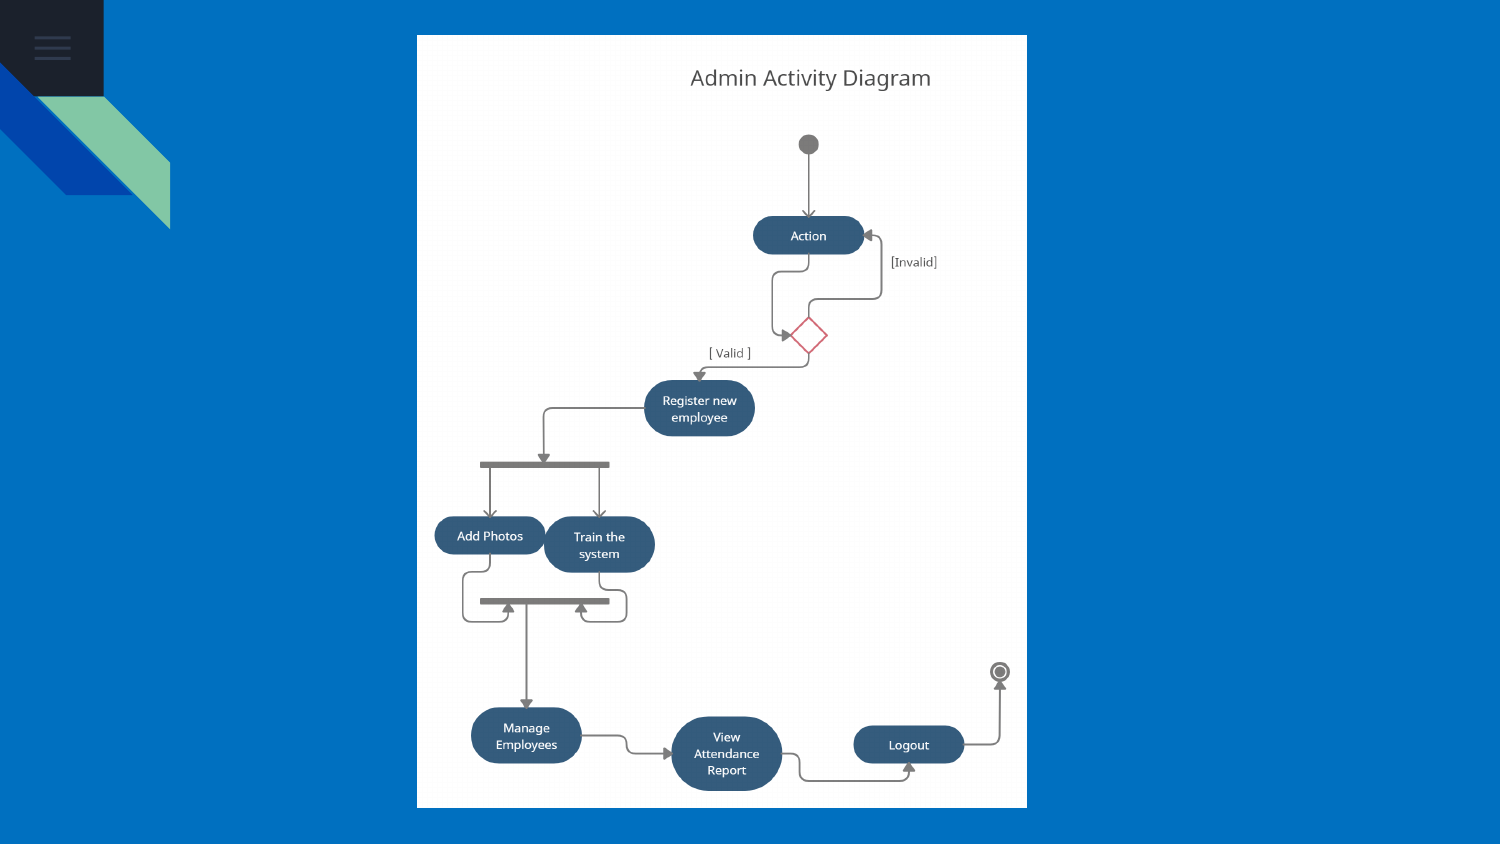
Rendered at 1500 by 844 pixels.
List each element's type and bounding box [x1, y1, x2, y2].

picture [417, 35, 1027, 809]
